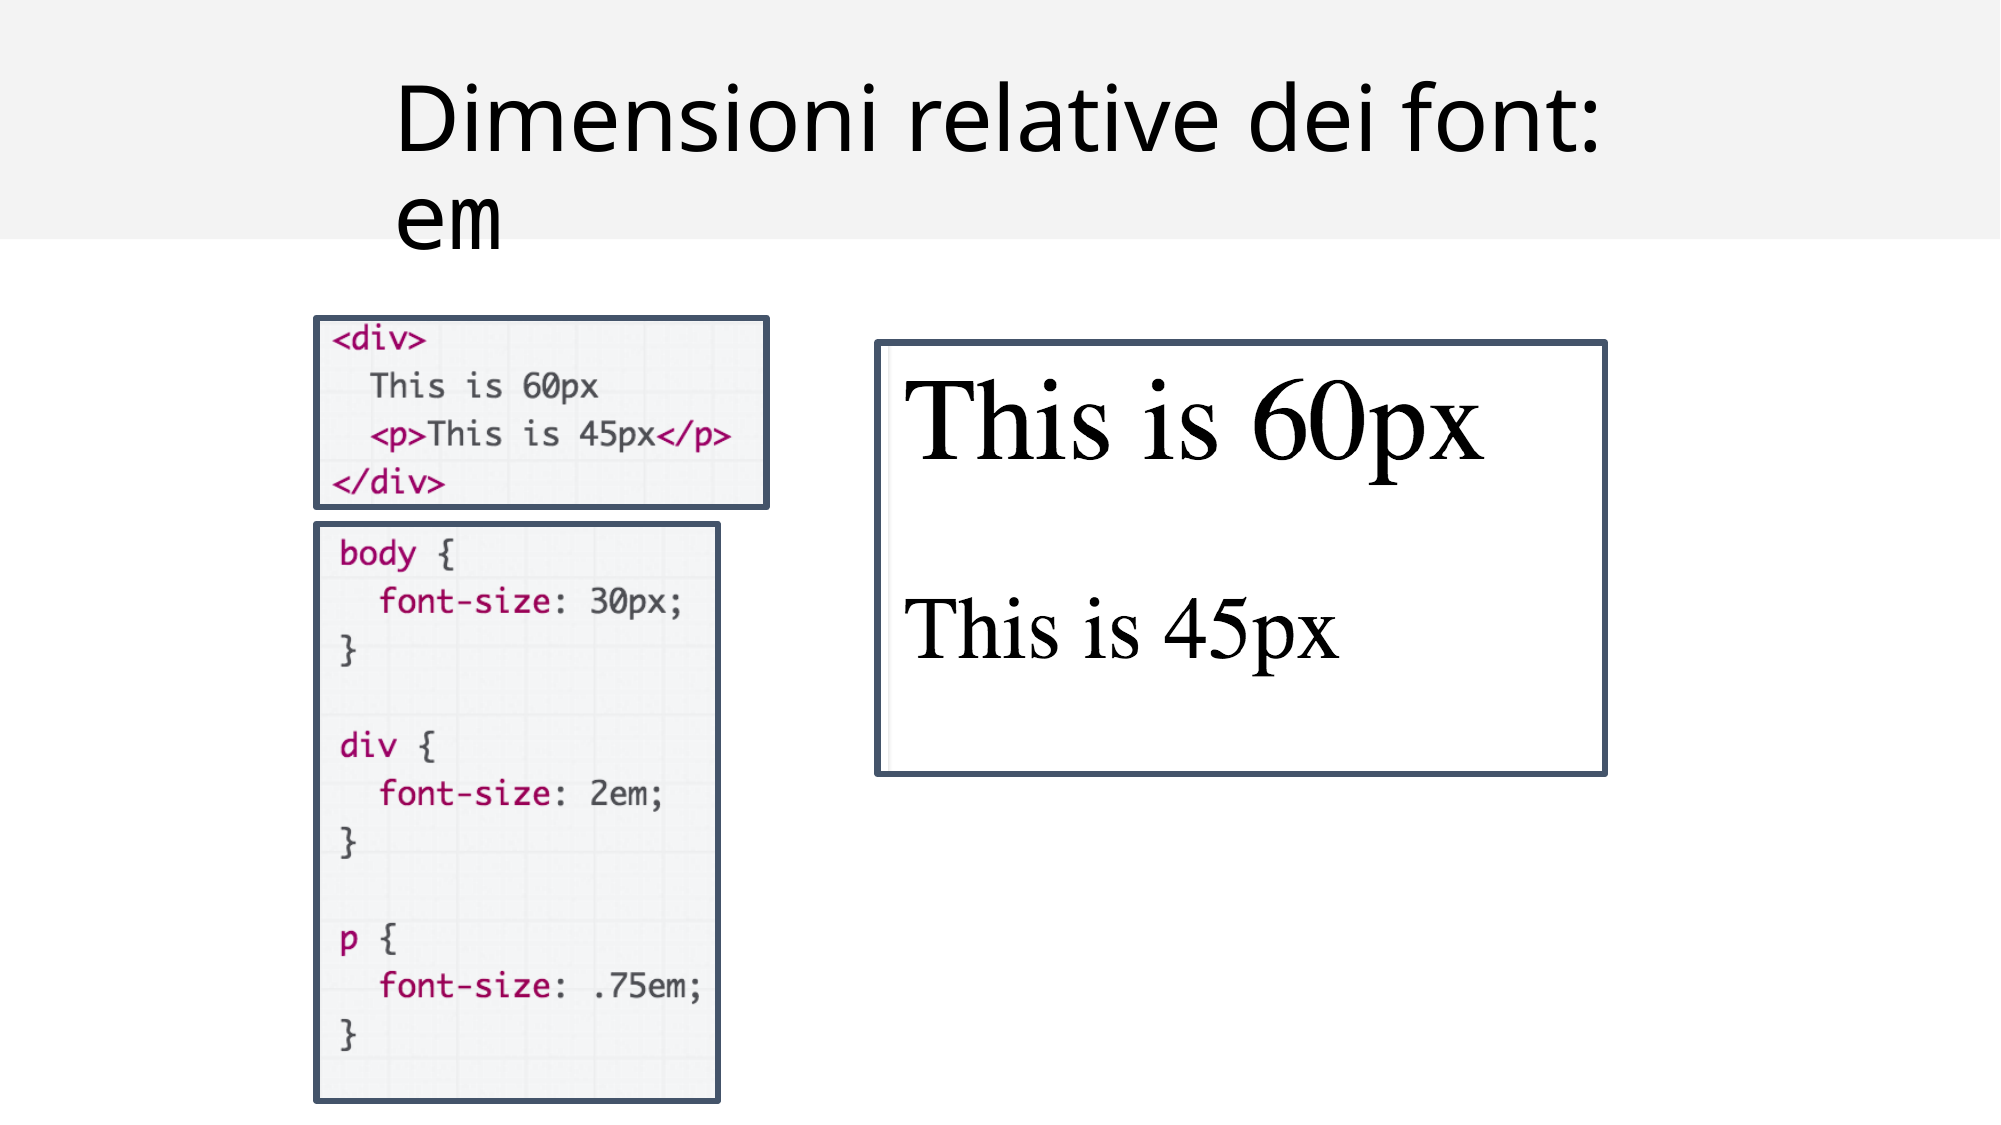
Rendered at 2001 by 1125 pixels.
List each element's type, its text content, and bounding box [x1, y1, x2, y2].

picture [880, 345, 1602, 771]
picture [319, 320, 764, 505]
title Dimensioni relative dei font: em [378, 56, 1622, 183]
picture [319, 526, 715, 1098]
